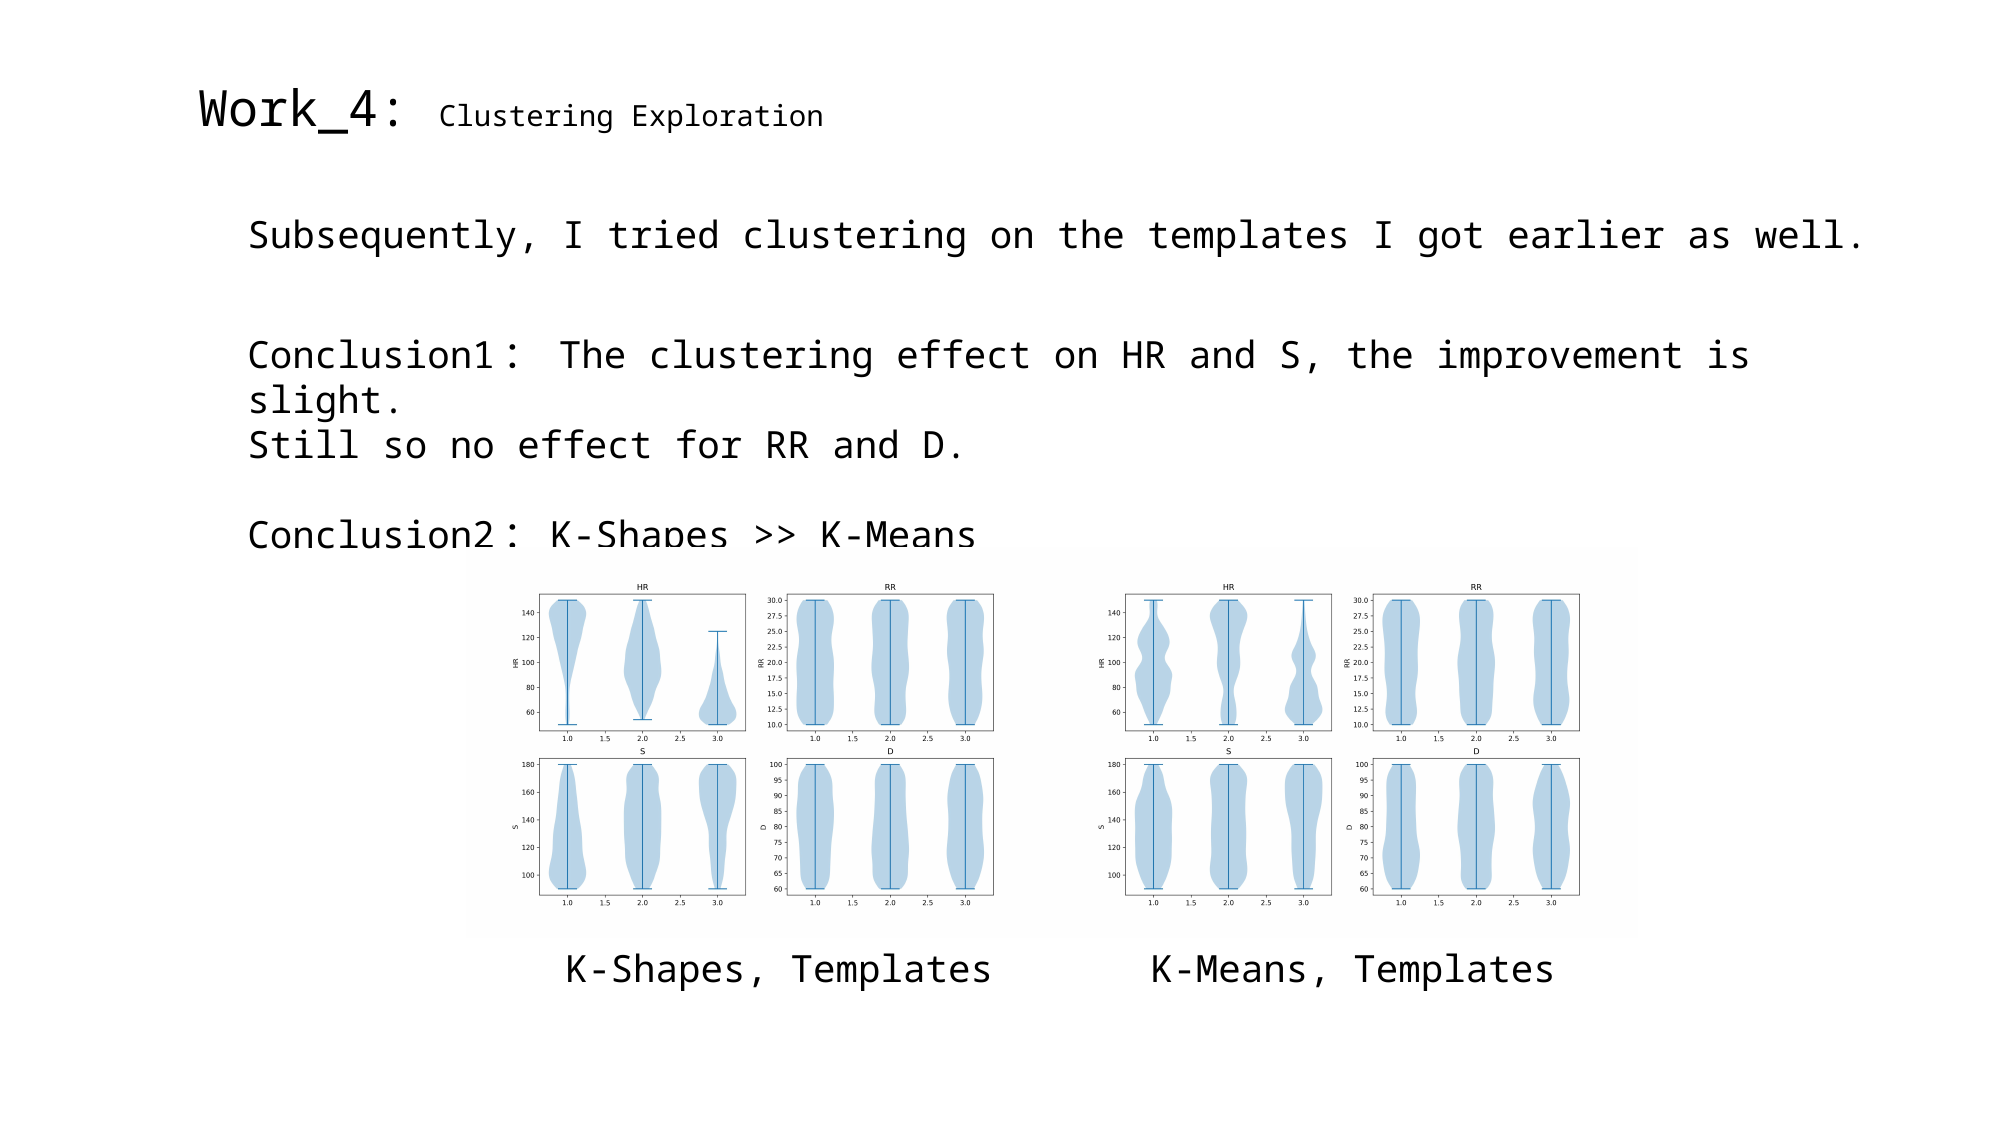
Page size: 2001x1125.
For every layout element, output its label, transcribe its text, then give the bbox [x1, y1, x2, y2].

text_box K-Shapes, Templates [550, 938, 1010, 998]
text_box Work_4: Clustering Exploration [184, 69, 1281, 145]
picture [466, 547, 1638, 938]
text_box K-Means, Templates [1136, 938, 1596, 998]
text_box Conclusion1： The clustering effect on HR and S, the improvement is slight. Still so no effect for RR and D. Conclusion2：K-Shapes >> K-Means [232, 323, 1800, 608]
text_box Subsequently, I tried clustering on the templates I got earlier as well. [232, 203, 1941, 264]
